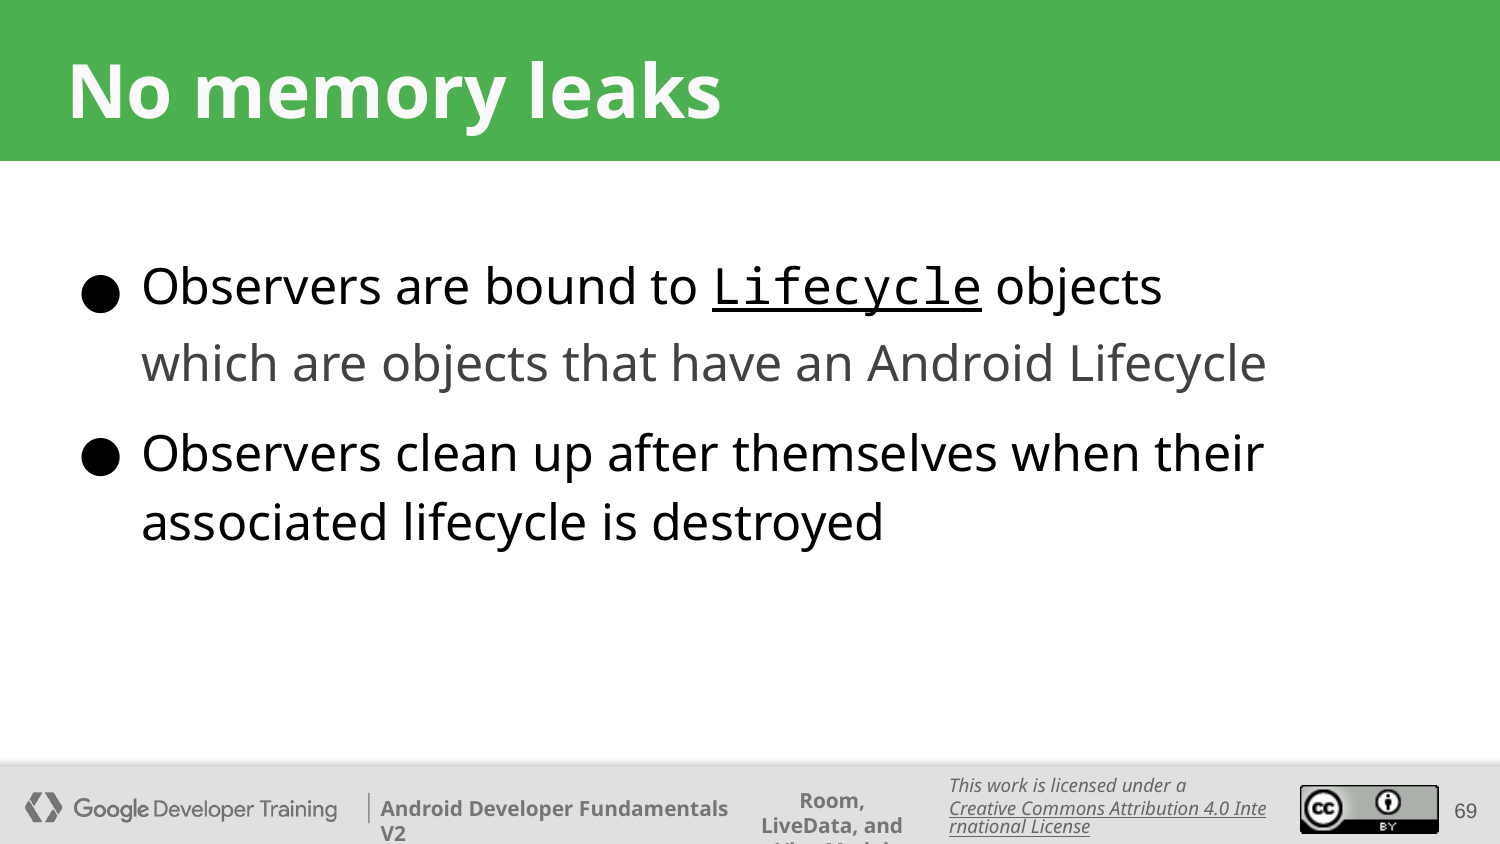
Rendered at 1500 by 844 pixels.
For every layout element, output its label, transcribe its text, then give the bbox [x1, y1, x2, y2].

title No memory leaks [51, 28, 1449, 122]
slide_number ‹#› [1402, 777, 1493, 842]
picture [0, 161, 1500, 844]
list Observers are bound to Lifecycle objects which are objects that have an Android Lifecycle Observers clean up after themselves when their associated lifecycle is destroyed [51, 168, 1449, 735]
